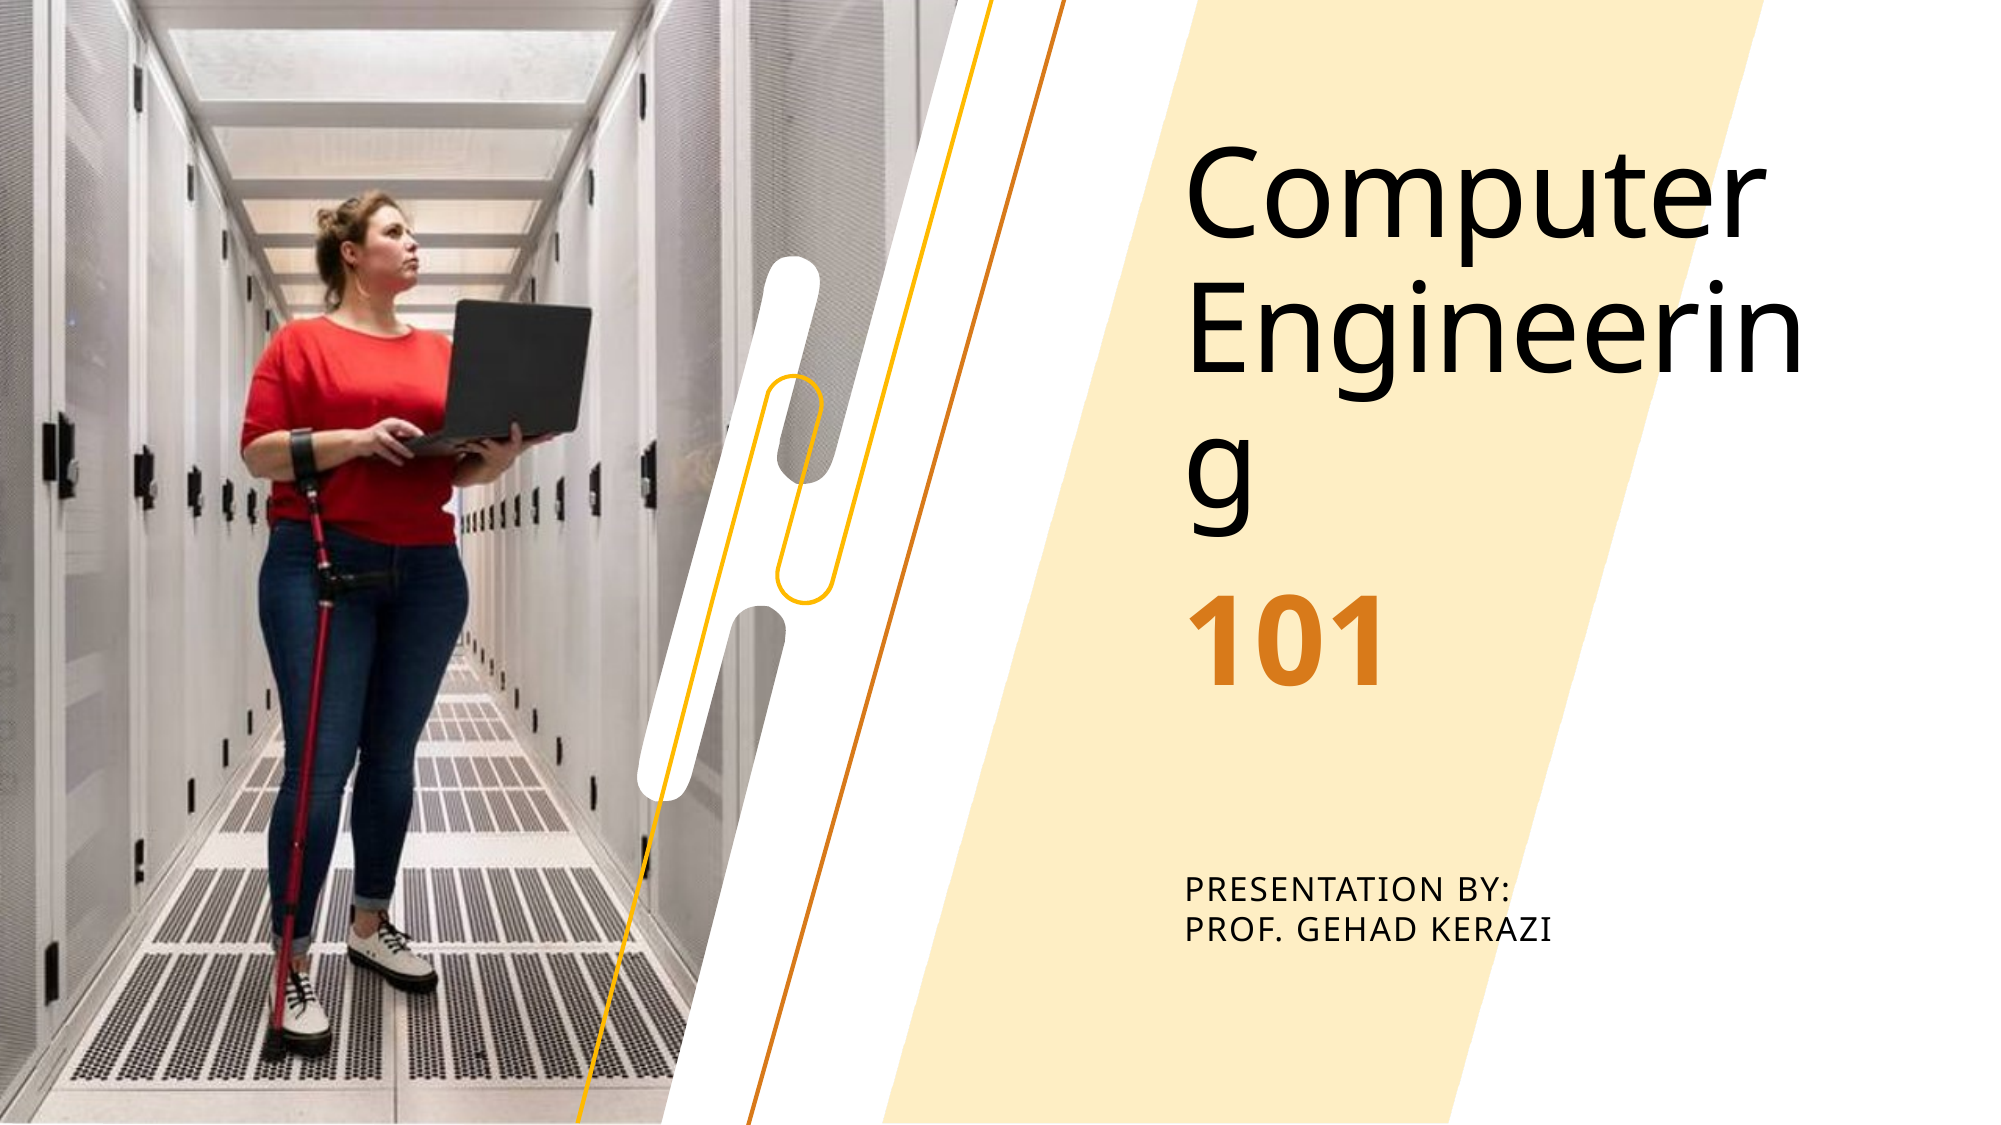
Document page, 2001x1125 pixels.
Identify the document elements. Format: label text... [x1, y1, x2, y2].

title Computer Engineering [1167, 118, 1878, 542]
subtitle Presentation by: Prof. Gehad Kerazi [1169, 861, 1879, 1027]
text_box [966, 0, 994, 101]
list 101 [1167, 553, 1878, 719]
picture [0, 0, 1821, 1125]
